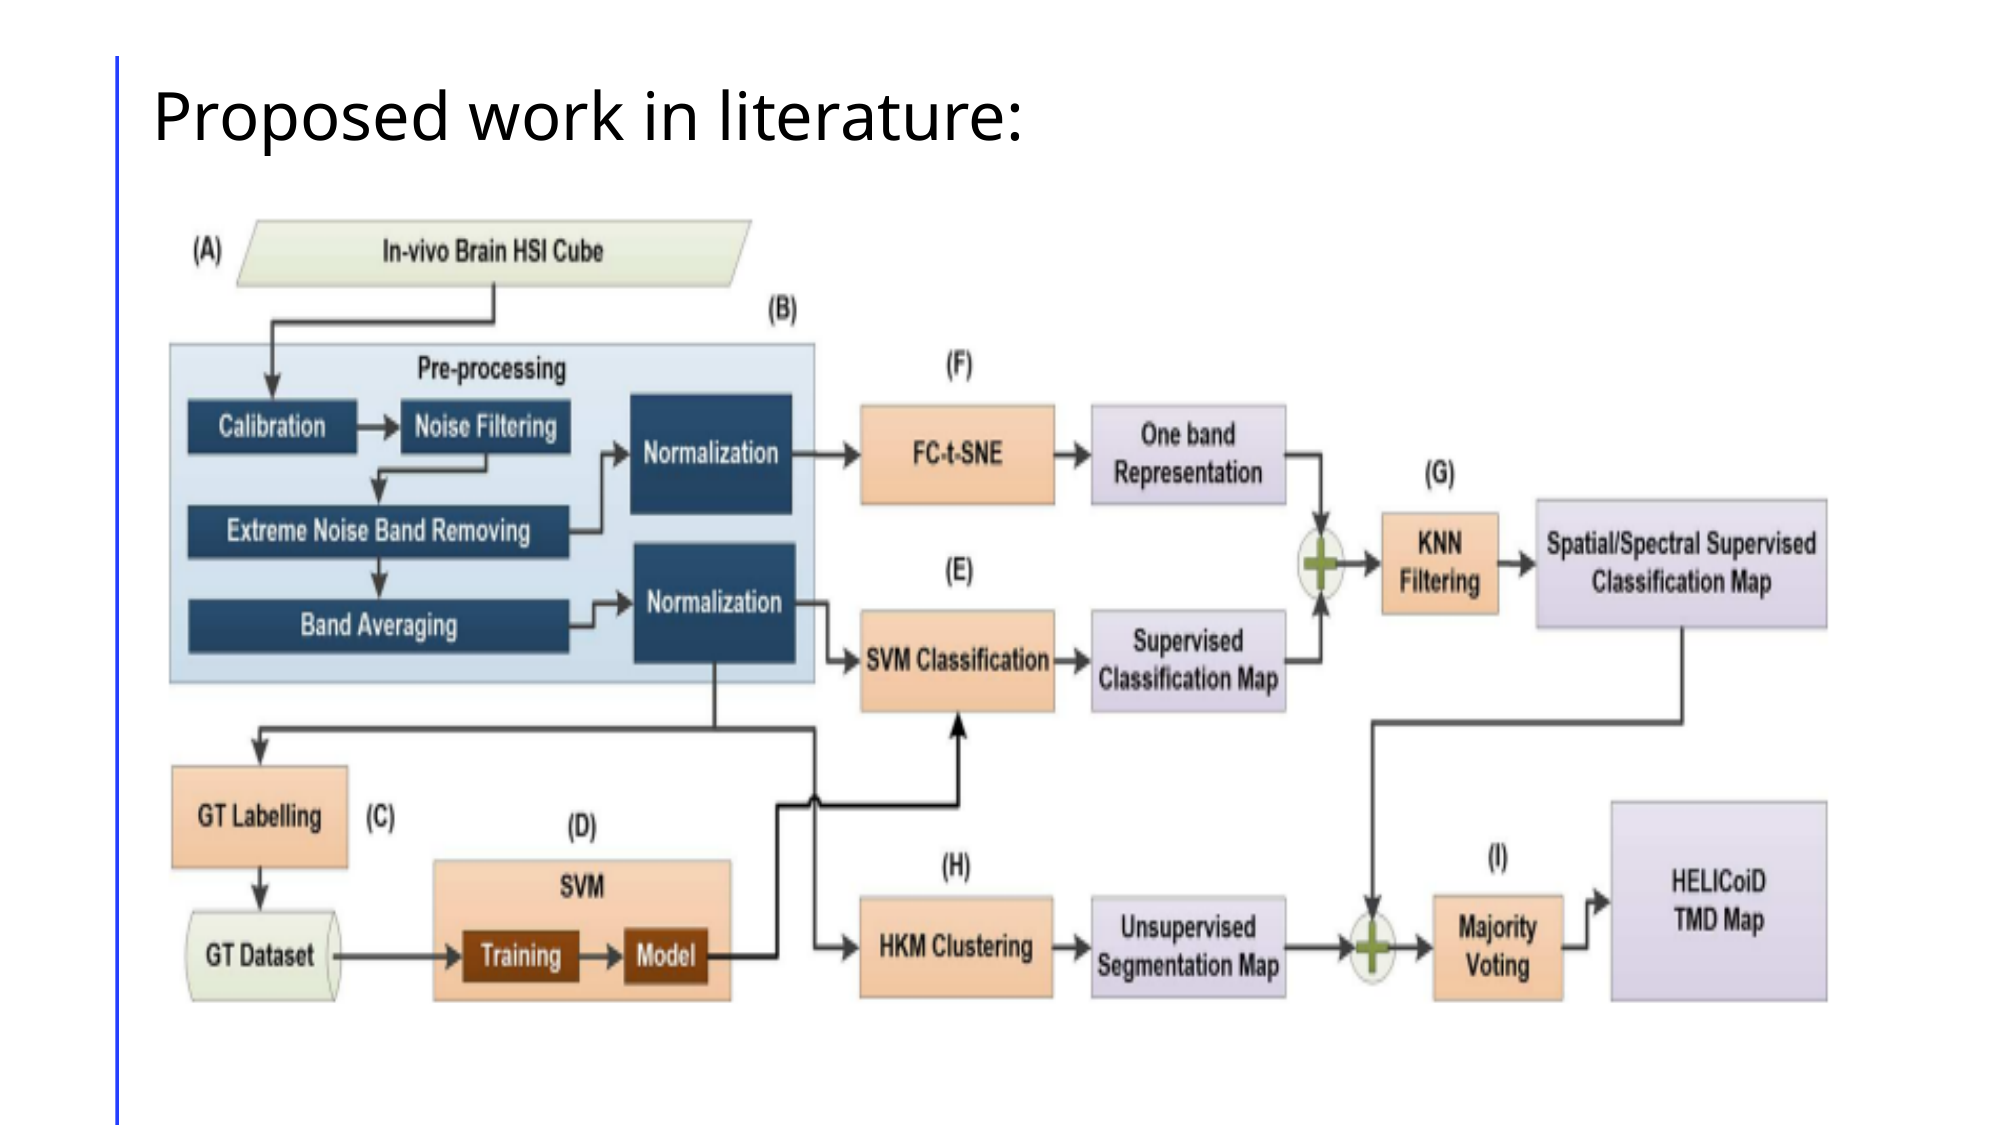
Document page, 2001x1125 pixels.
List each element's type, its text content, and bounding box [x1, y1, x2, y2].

title Proposed work in literature: [137, 51, 1863, 186]
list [157, 185, 1843, 1016]
